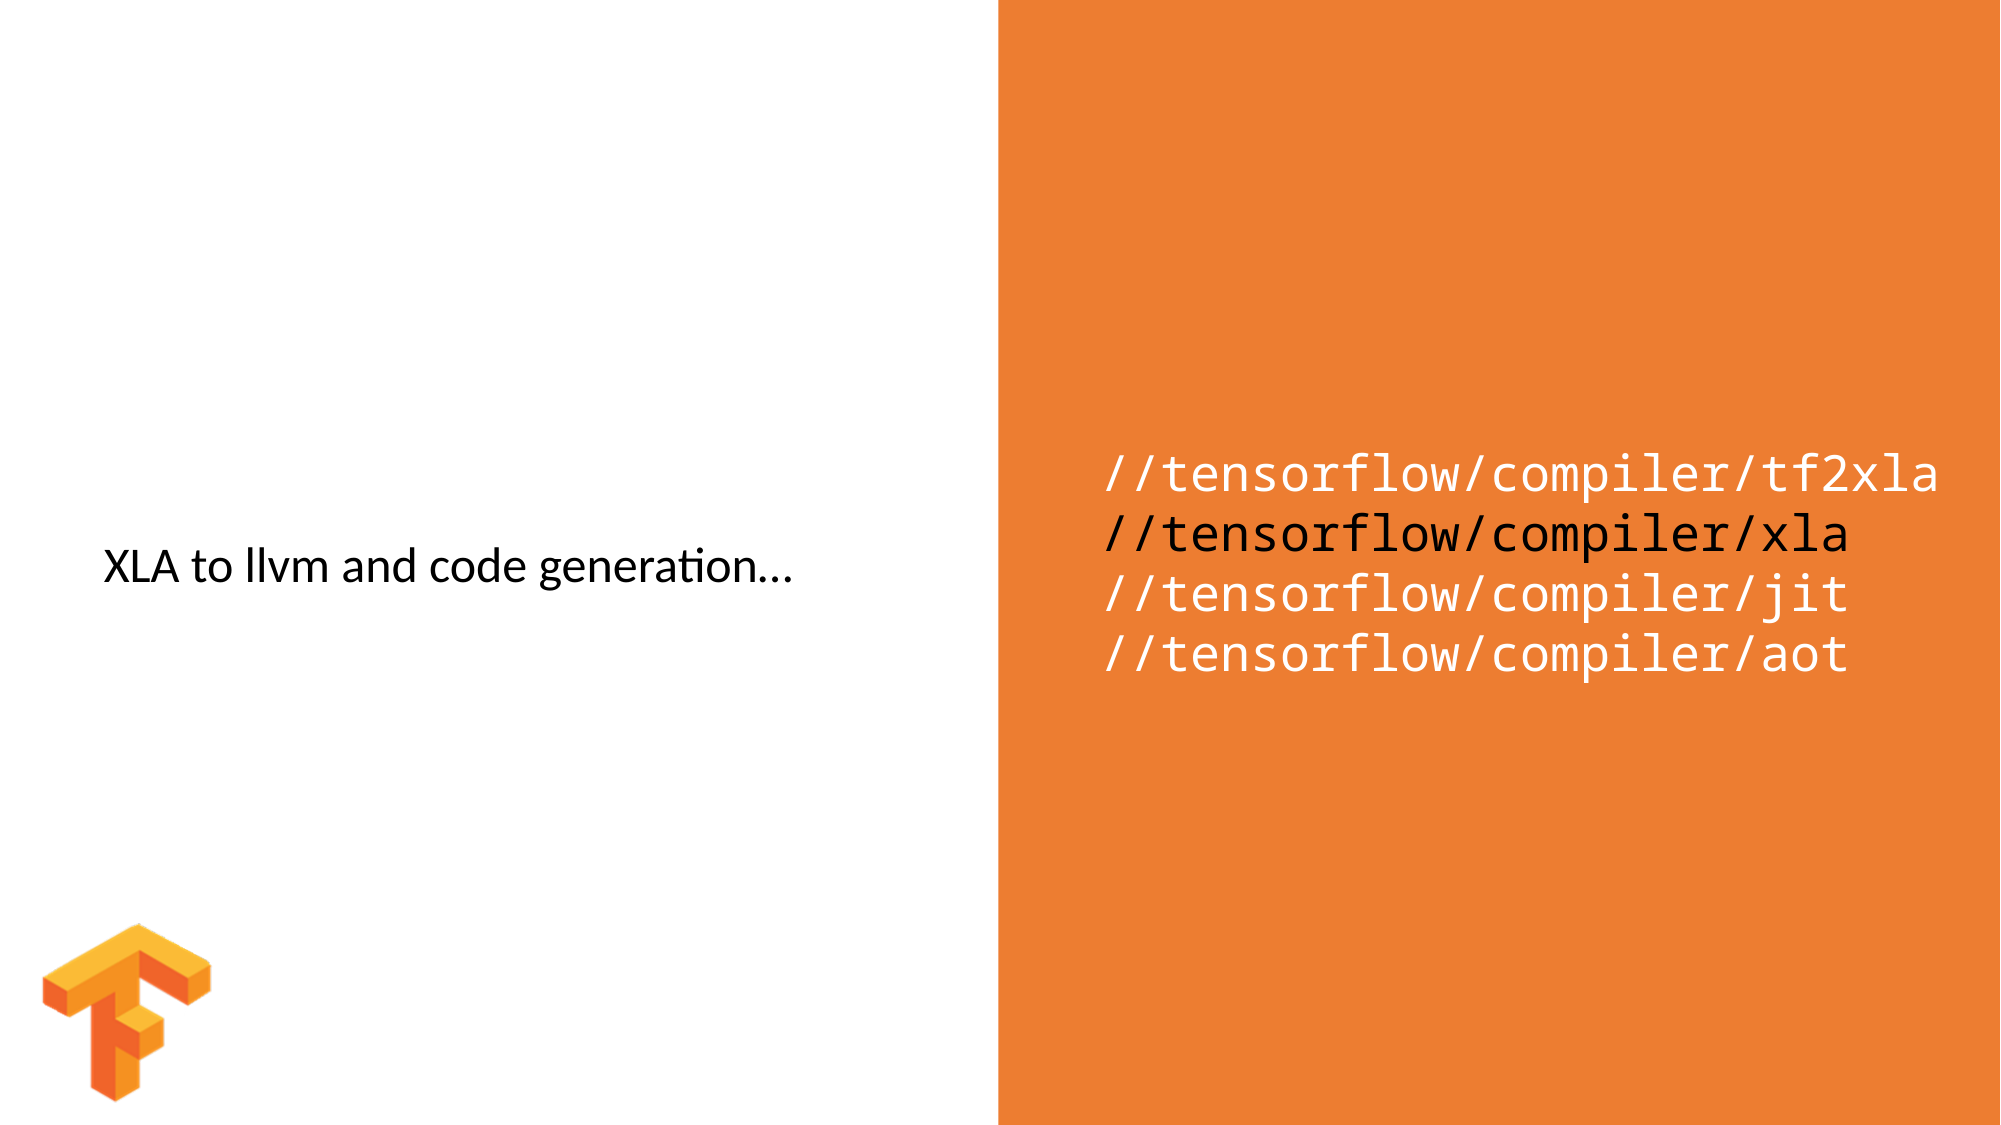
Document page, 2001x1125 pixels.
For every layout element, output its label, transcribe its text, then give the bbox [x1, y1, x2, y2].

text_box //tensorflow/compiler/tf2xla //tensorflow/compiler/xla //tensorflow/compiler/jit //tensorflow/compiler/aot [1085, 433, 2000, 689]
text_box [0, 0, 999, 1125]
picture [26, 916, 240, 1105]
text_box XLA to llvm and code generation… [89, 524, 999, 600]
